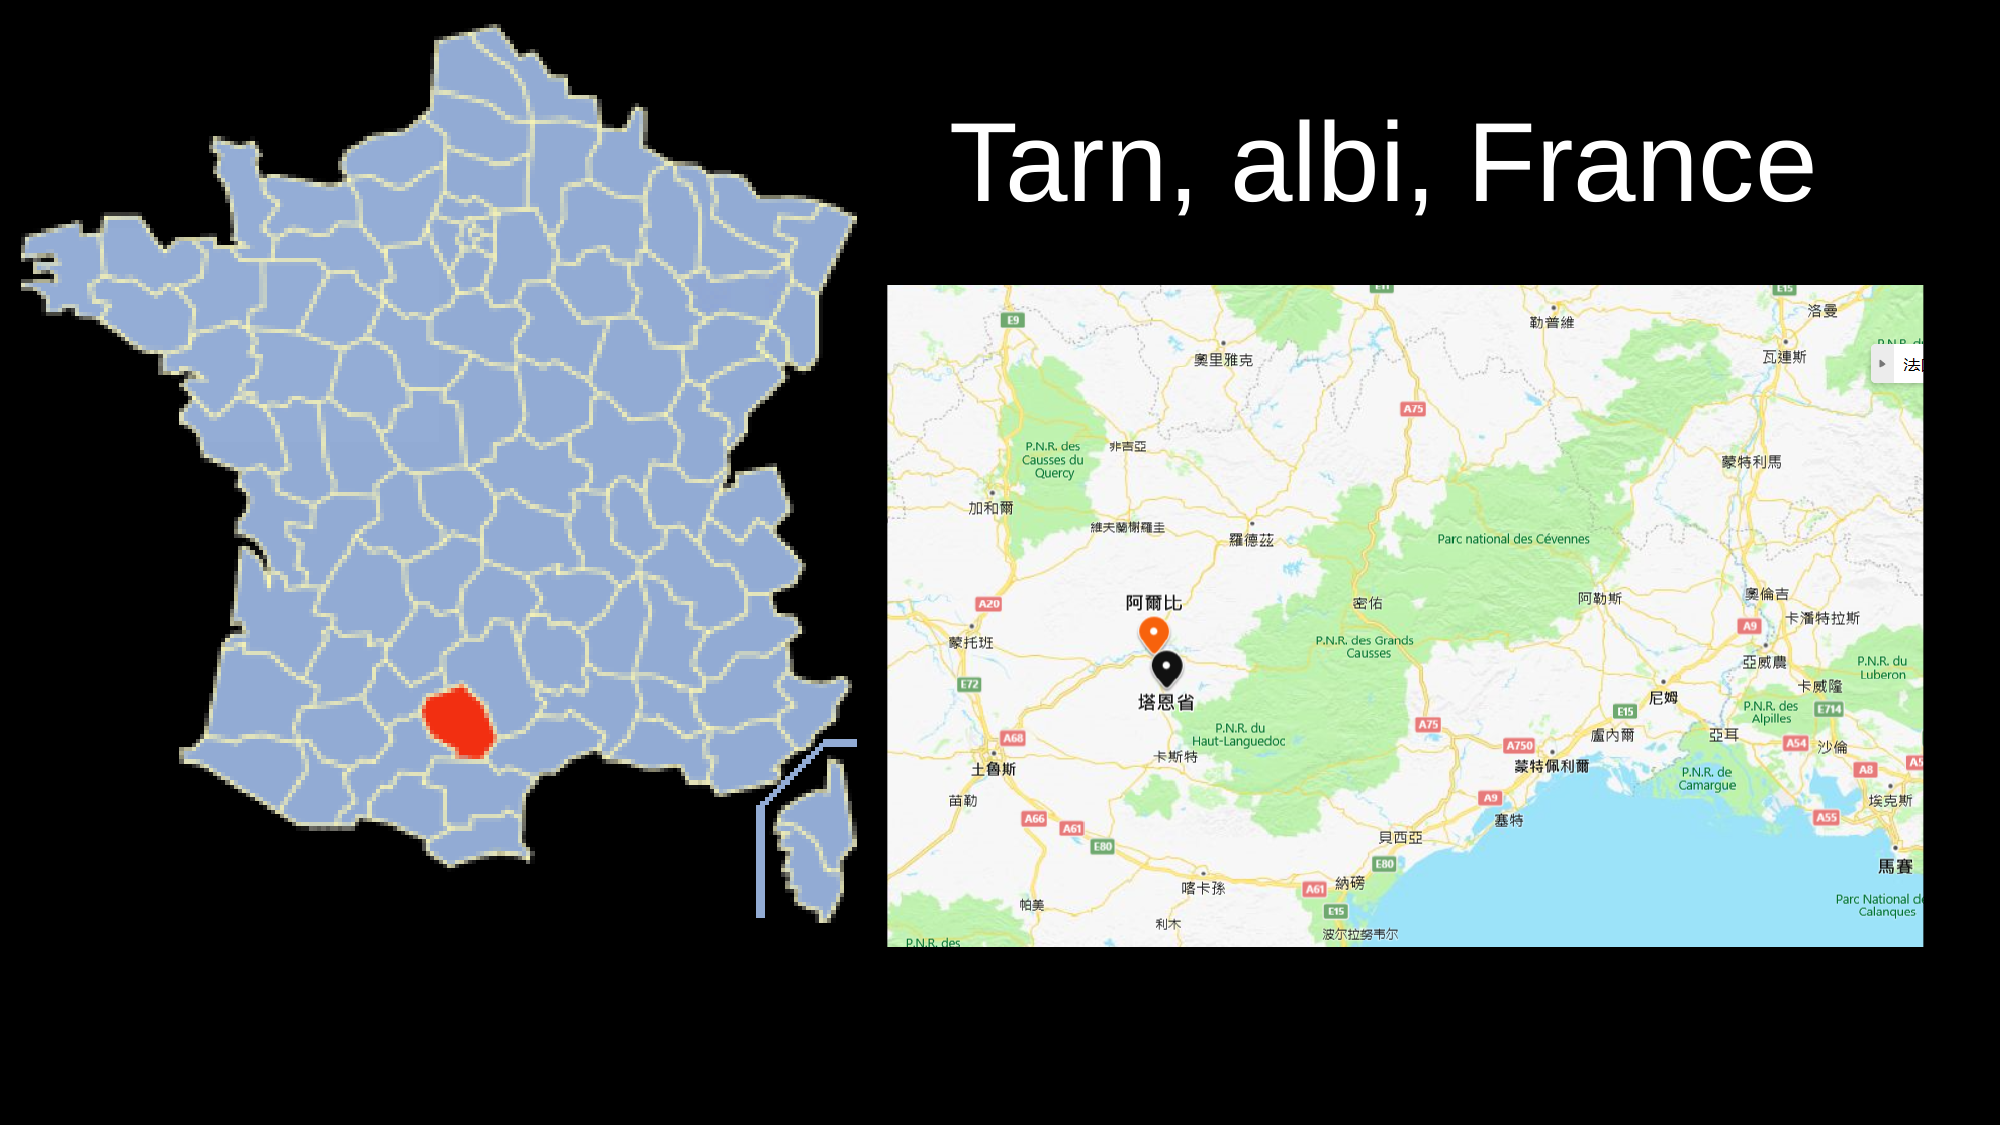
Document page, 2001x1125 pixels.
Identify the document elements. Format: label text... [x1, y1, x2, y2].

text_box Tarn, albi, France [934, 81, 1953, 232]
picture [887, 284, 1924, 948]
picture [20, 24, 857, 923]
